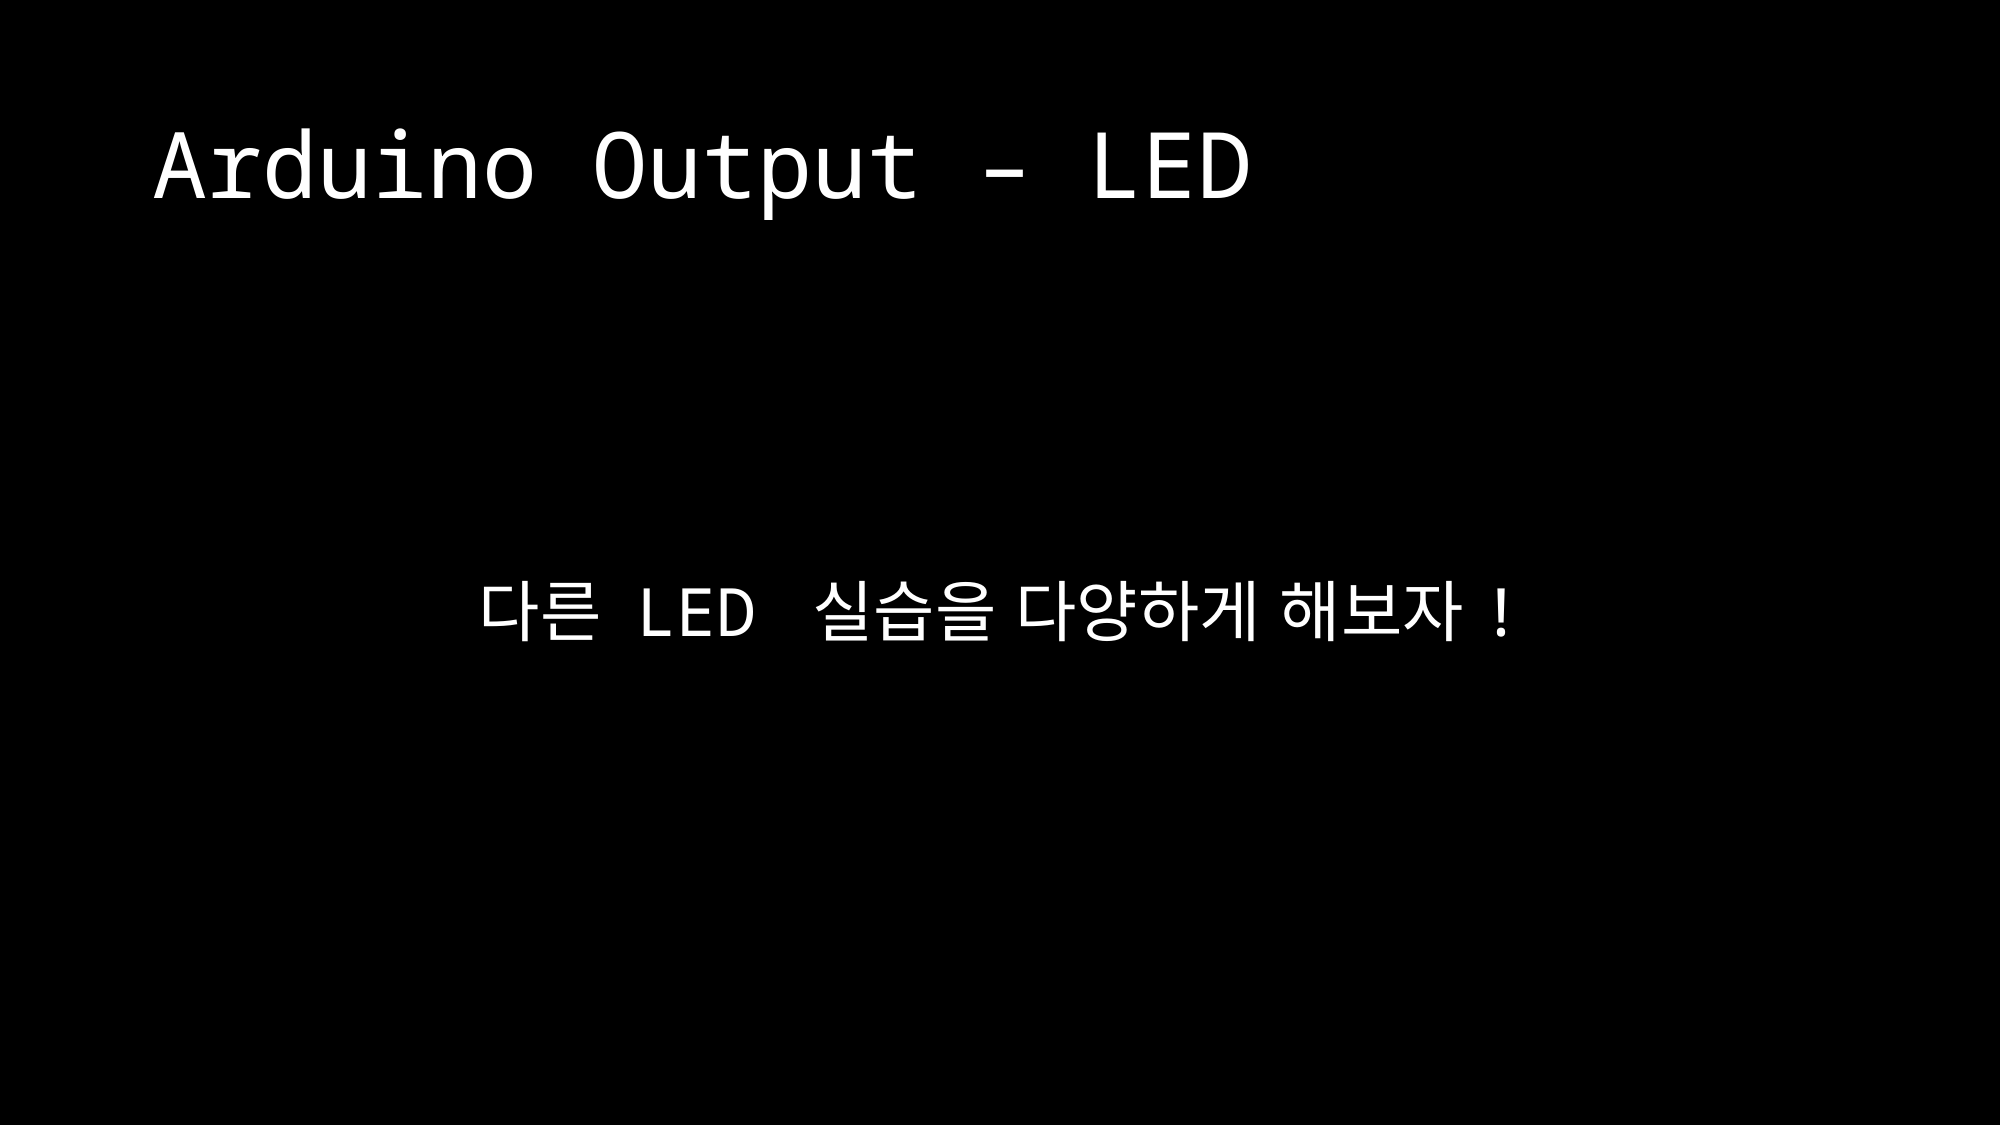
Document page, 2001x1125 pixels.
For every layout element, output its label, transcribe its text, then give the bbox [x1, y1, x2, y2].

text_box 다른 LED 실습을 다양하게 해보자! [410, 562, 1590, 658]
title Arduino Output – LED [137, 59, 1863, 278]
